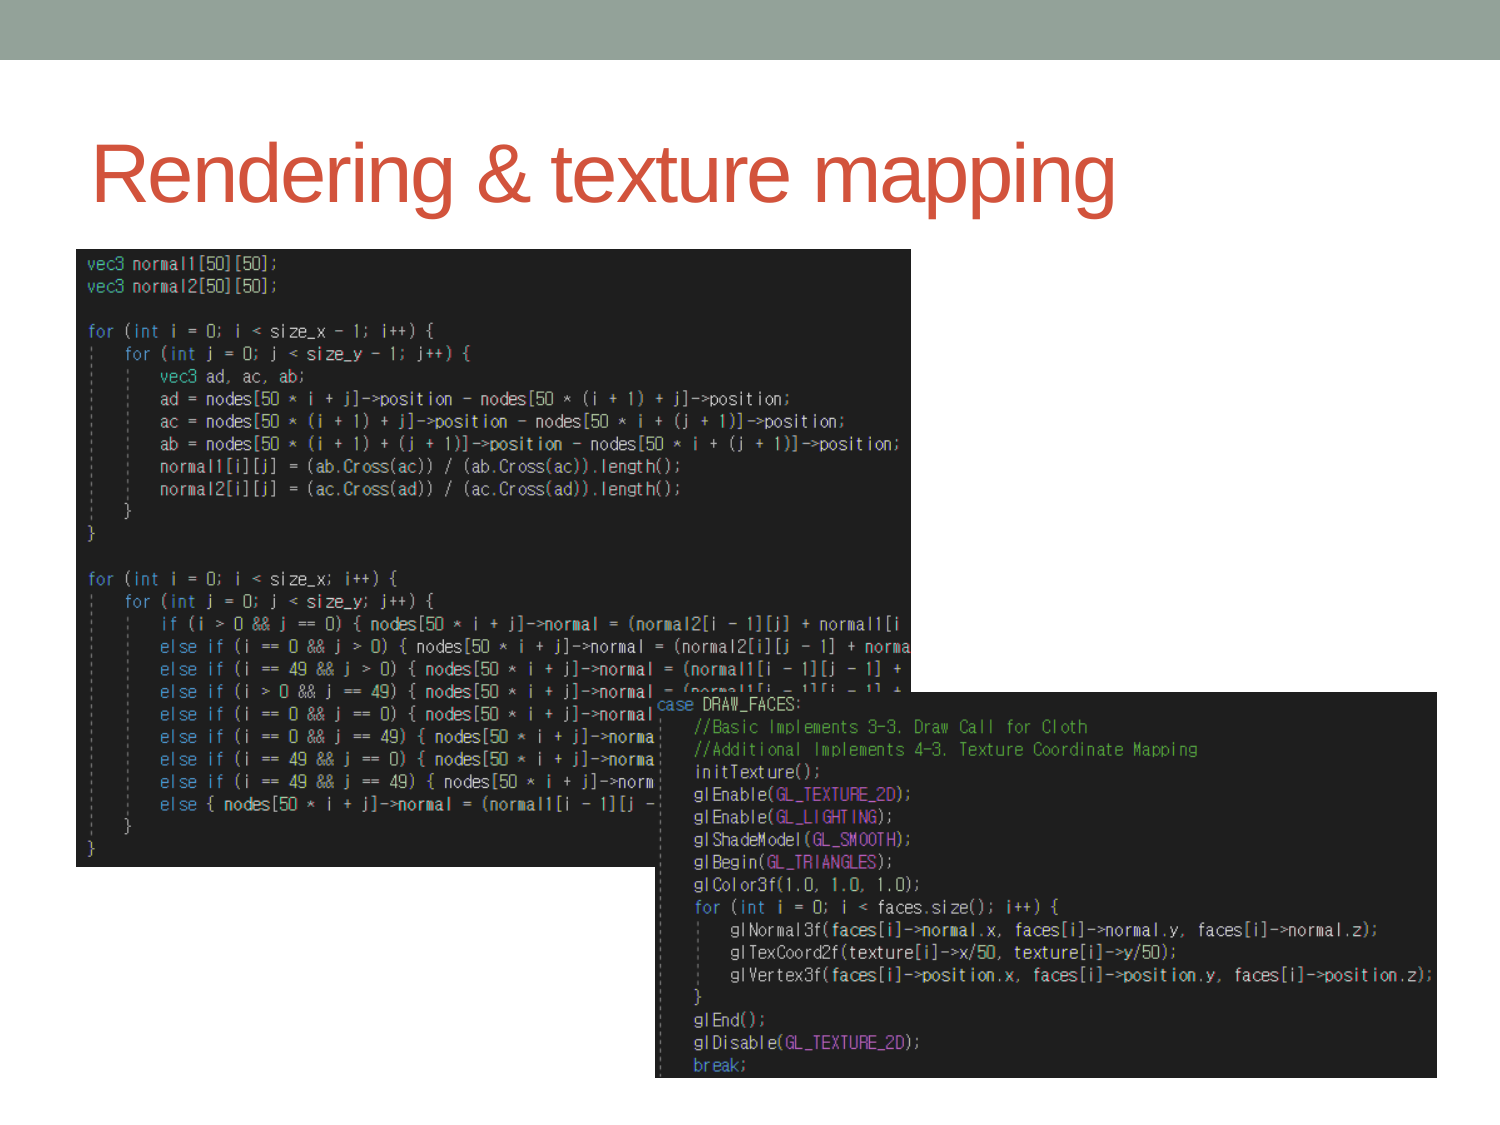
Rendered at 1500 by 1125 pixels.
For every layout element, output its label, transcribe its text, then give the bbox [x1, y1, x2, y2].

title Rendering & texture mapping [75, 87, 1425, 250]
picture [76, 248, 1437, 1078]
